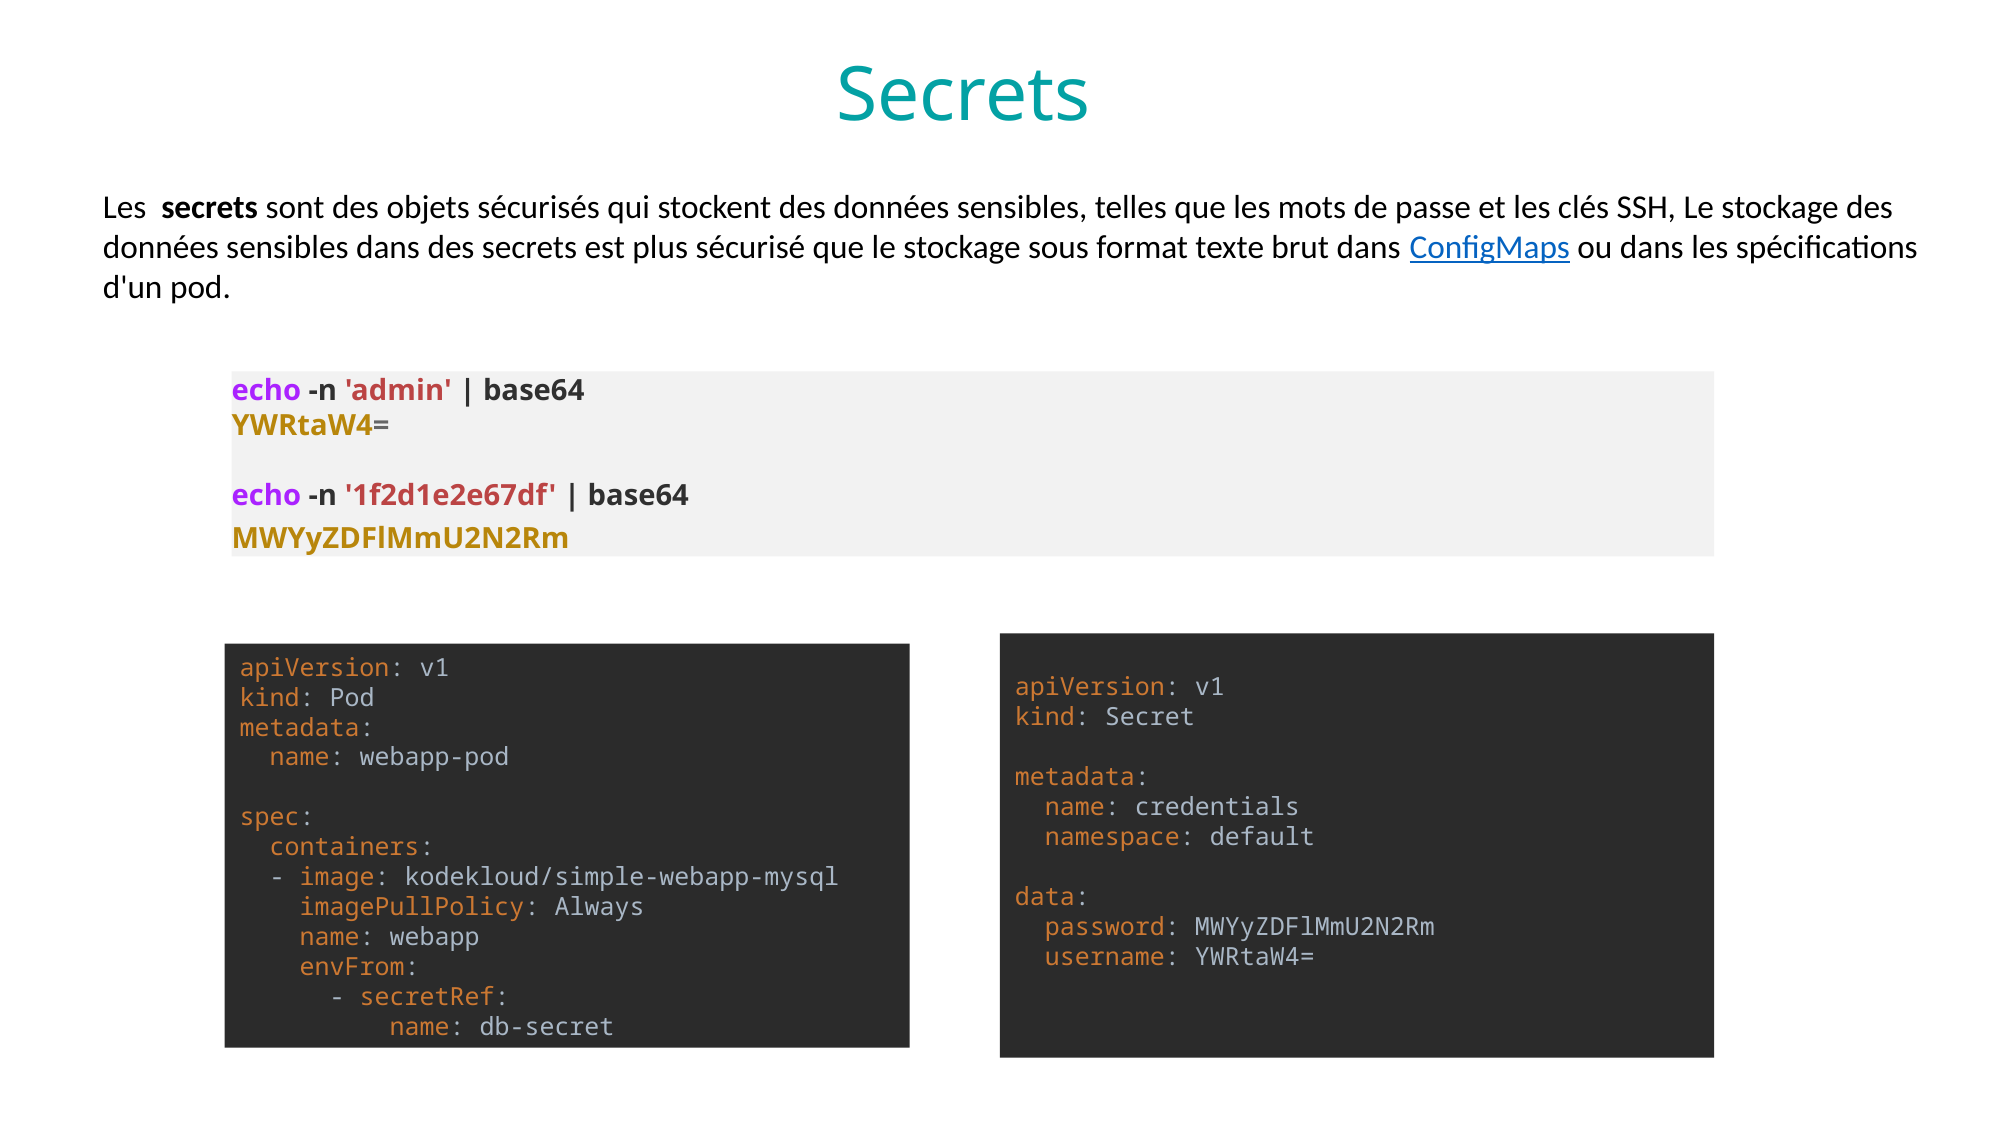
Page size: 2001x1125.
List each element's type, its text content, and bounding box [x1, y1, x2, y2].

text_box Secrets [102, 38, 1824, 143]
text_box apiVersion: v1 kind: Pod metadata: name: webapp-pod spec: containers: - image: kodekloud/simple-webapp-mysql imagePullPolicy: Always name: webapp envFrom: - secretRef: name: db-secret [224, 643, 910, 1048]
text_box Les secrets sont des objets sécurisés qui stockent des données sensibles, telles que les mots de passe et les clés SSH, Le stockage des données sensibles dans des secrets est plus sécurisé que le stockage sous format texte brut dans ConfigMaps ou dans les spécifications d'un pod. [88, 177, 1978, 313]
text_box echo -n 'admin' | base64 YWRtaW4= echo -n '1f2d1e2e67df' | base64 MWYyZDFlMmU2N2Rm [231, 371, 1715, 557]
text_box apiVersion: v1 kind: Secret metadata: name: credentials namespace: default data: password: MWYyZDFlMmU2N2Rm username: YWRtaW4= [999, 633, 1715, 1058]
